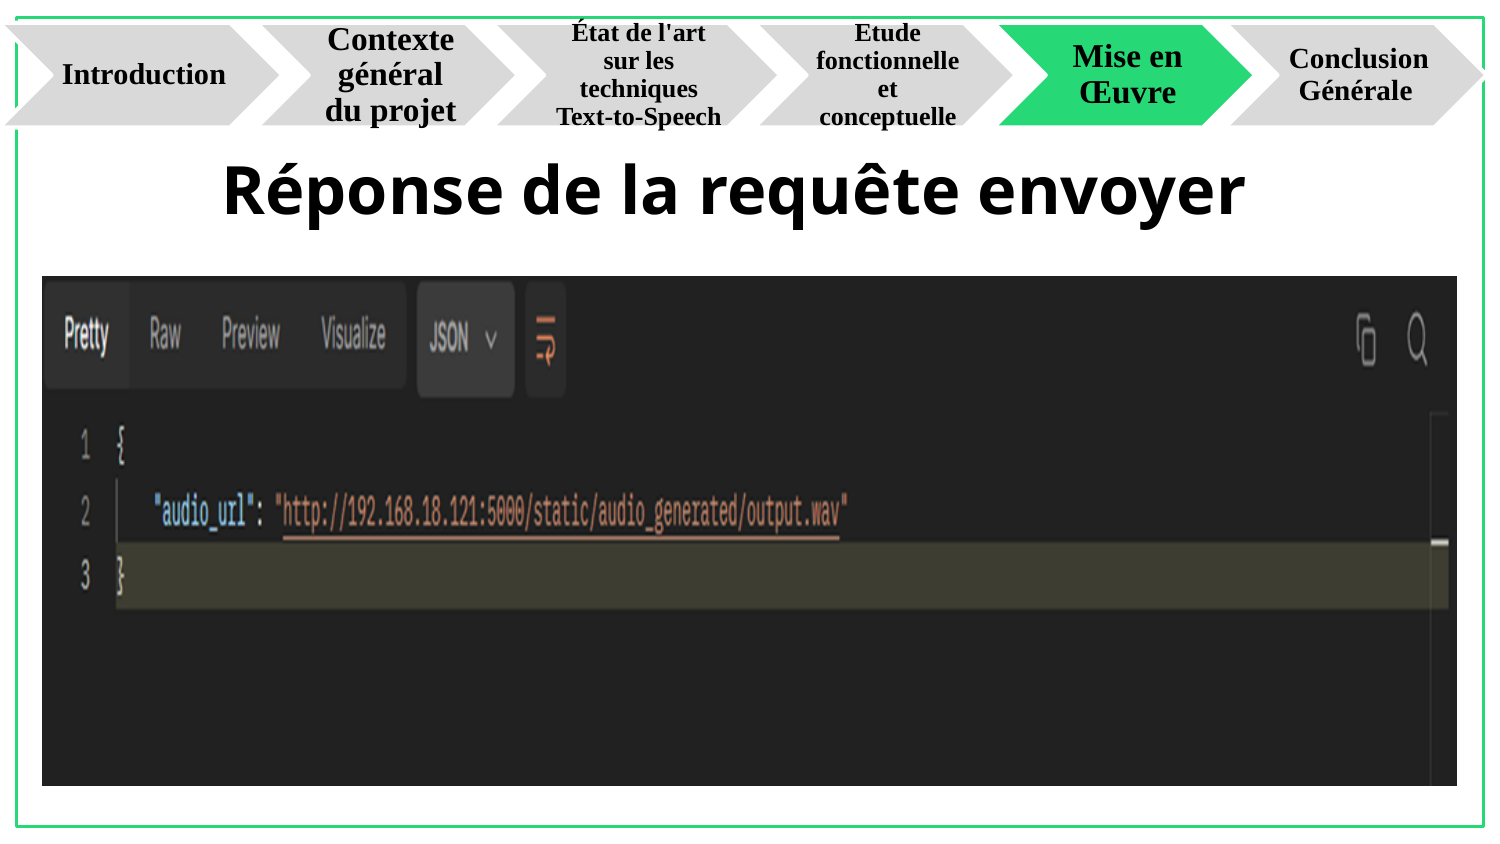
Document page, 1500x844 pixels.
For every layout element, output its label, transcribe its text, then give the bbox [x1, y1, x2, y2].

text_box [0, 0, 1488, 172]
picture [42, 276, 1458, 787]
title Réponse de la requête envoyer [111, 179, 1375, 249]
